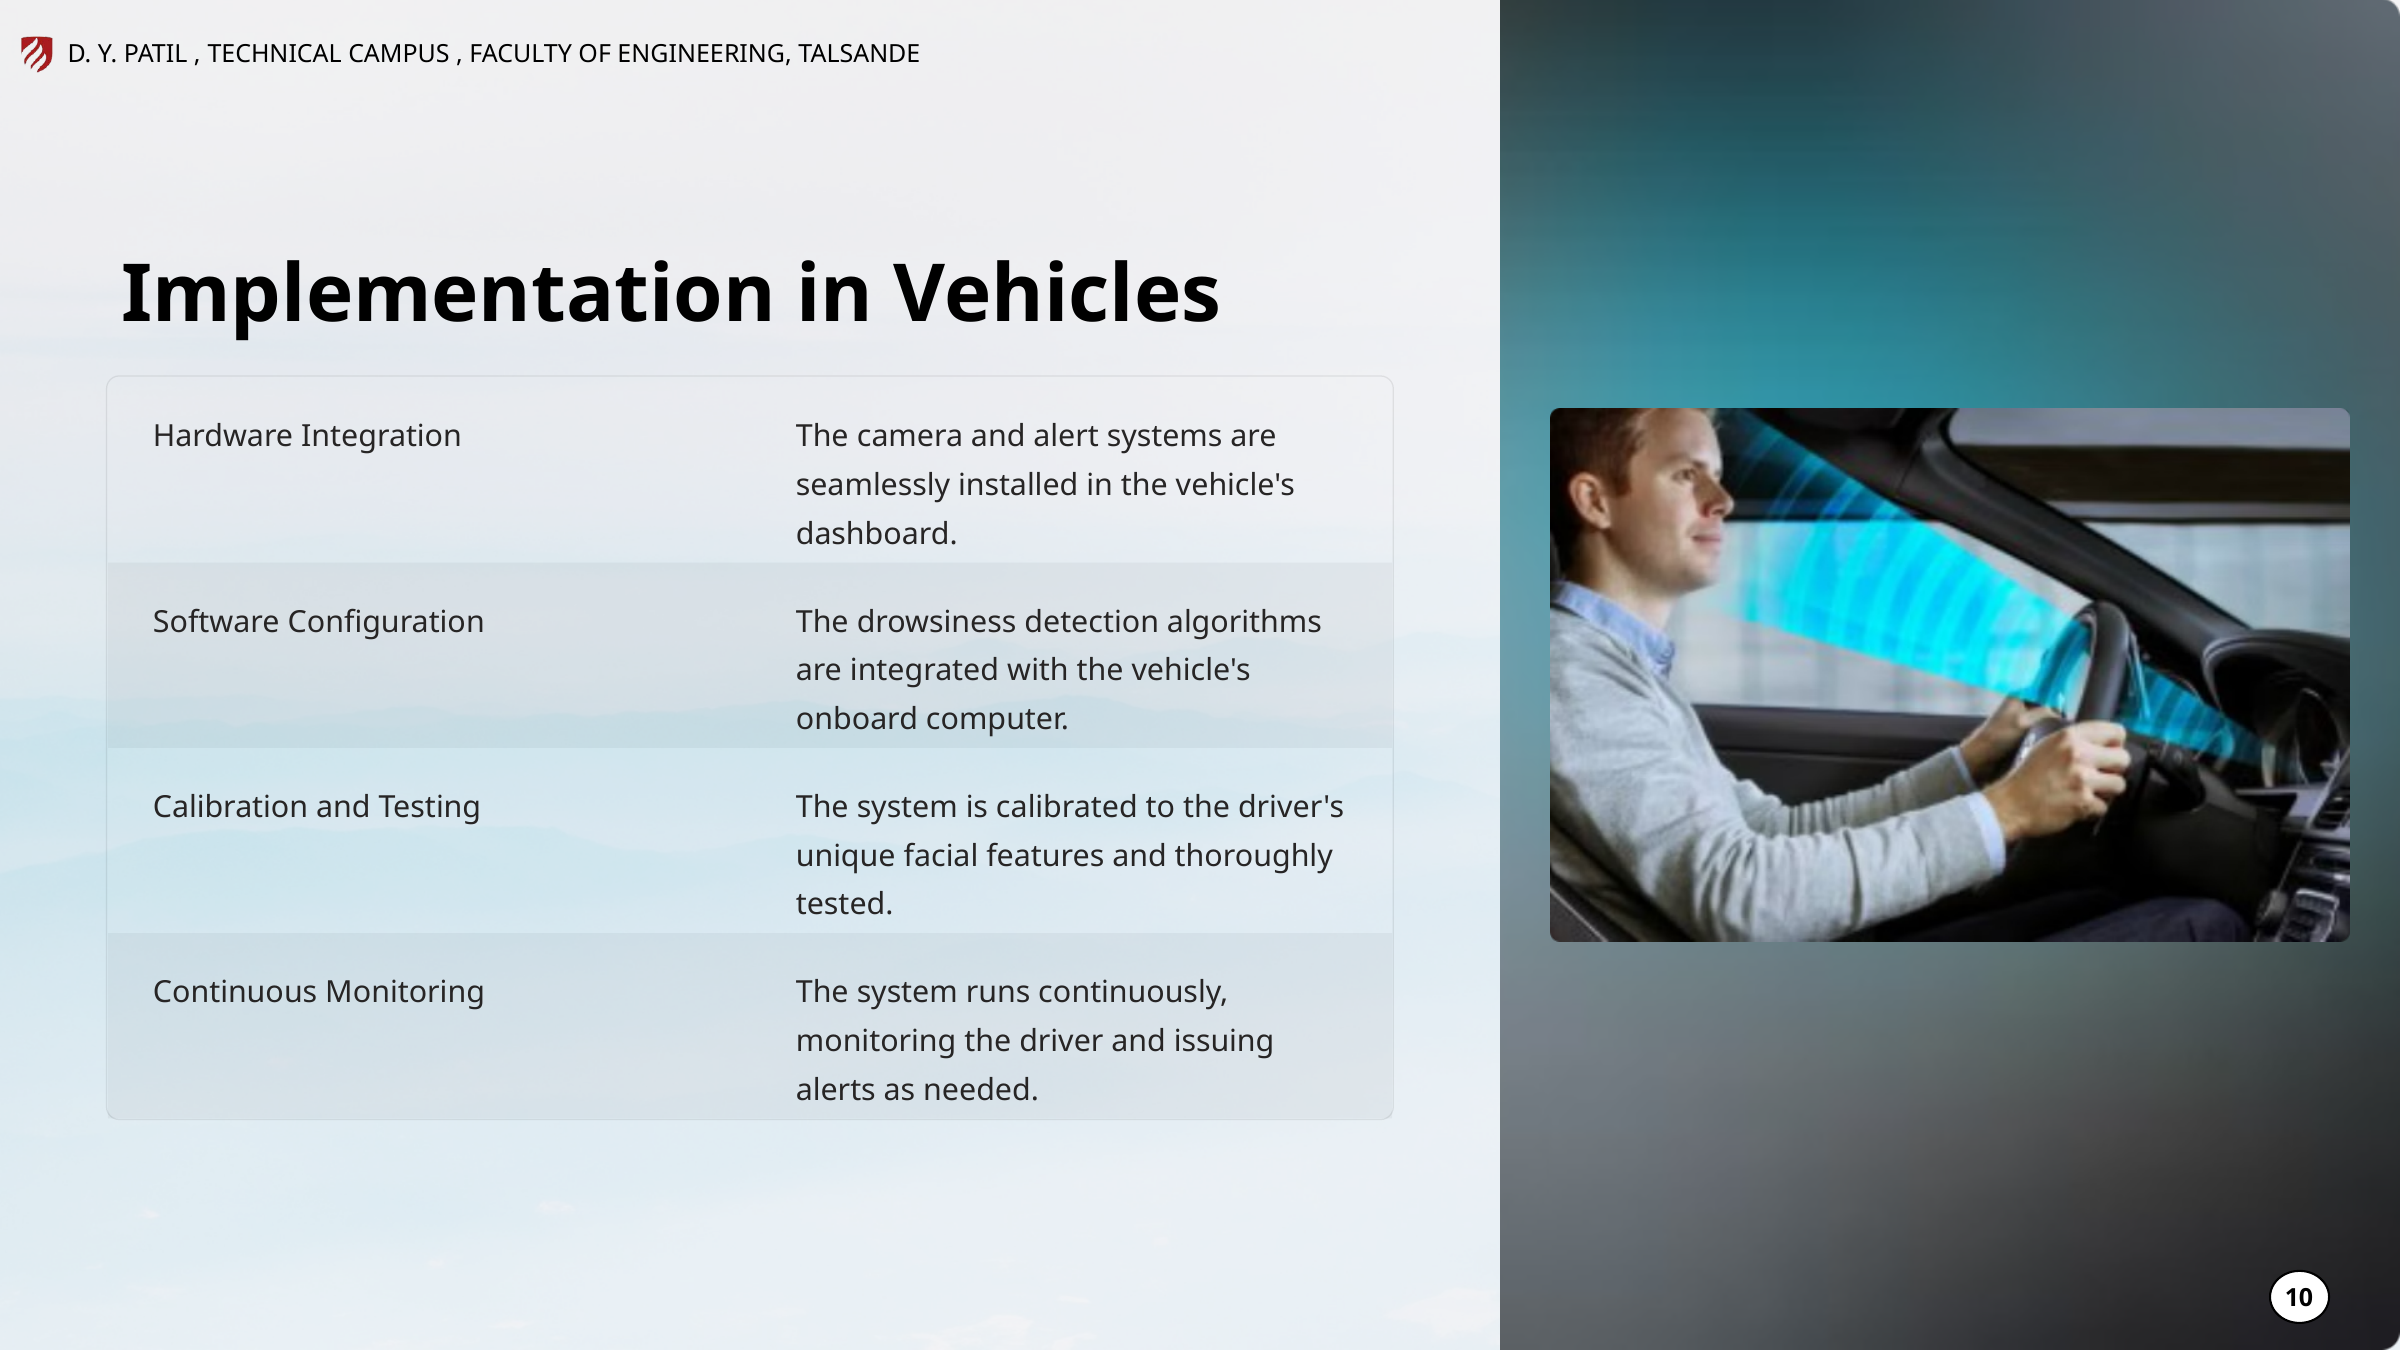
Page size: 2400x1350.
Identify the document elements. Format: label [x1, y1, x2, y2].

text_box [2269, 1270, 2350, 1323]
picture [0, 0, 2400, 1350]
text_box [17, 0, 1075, 114]
